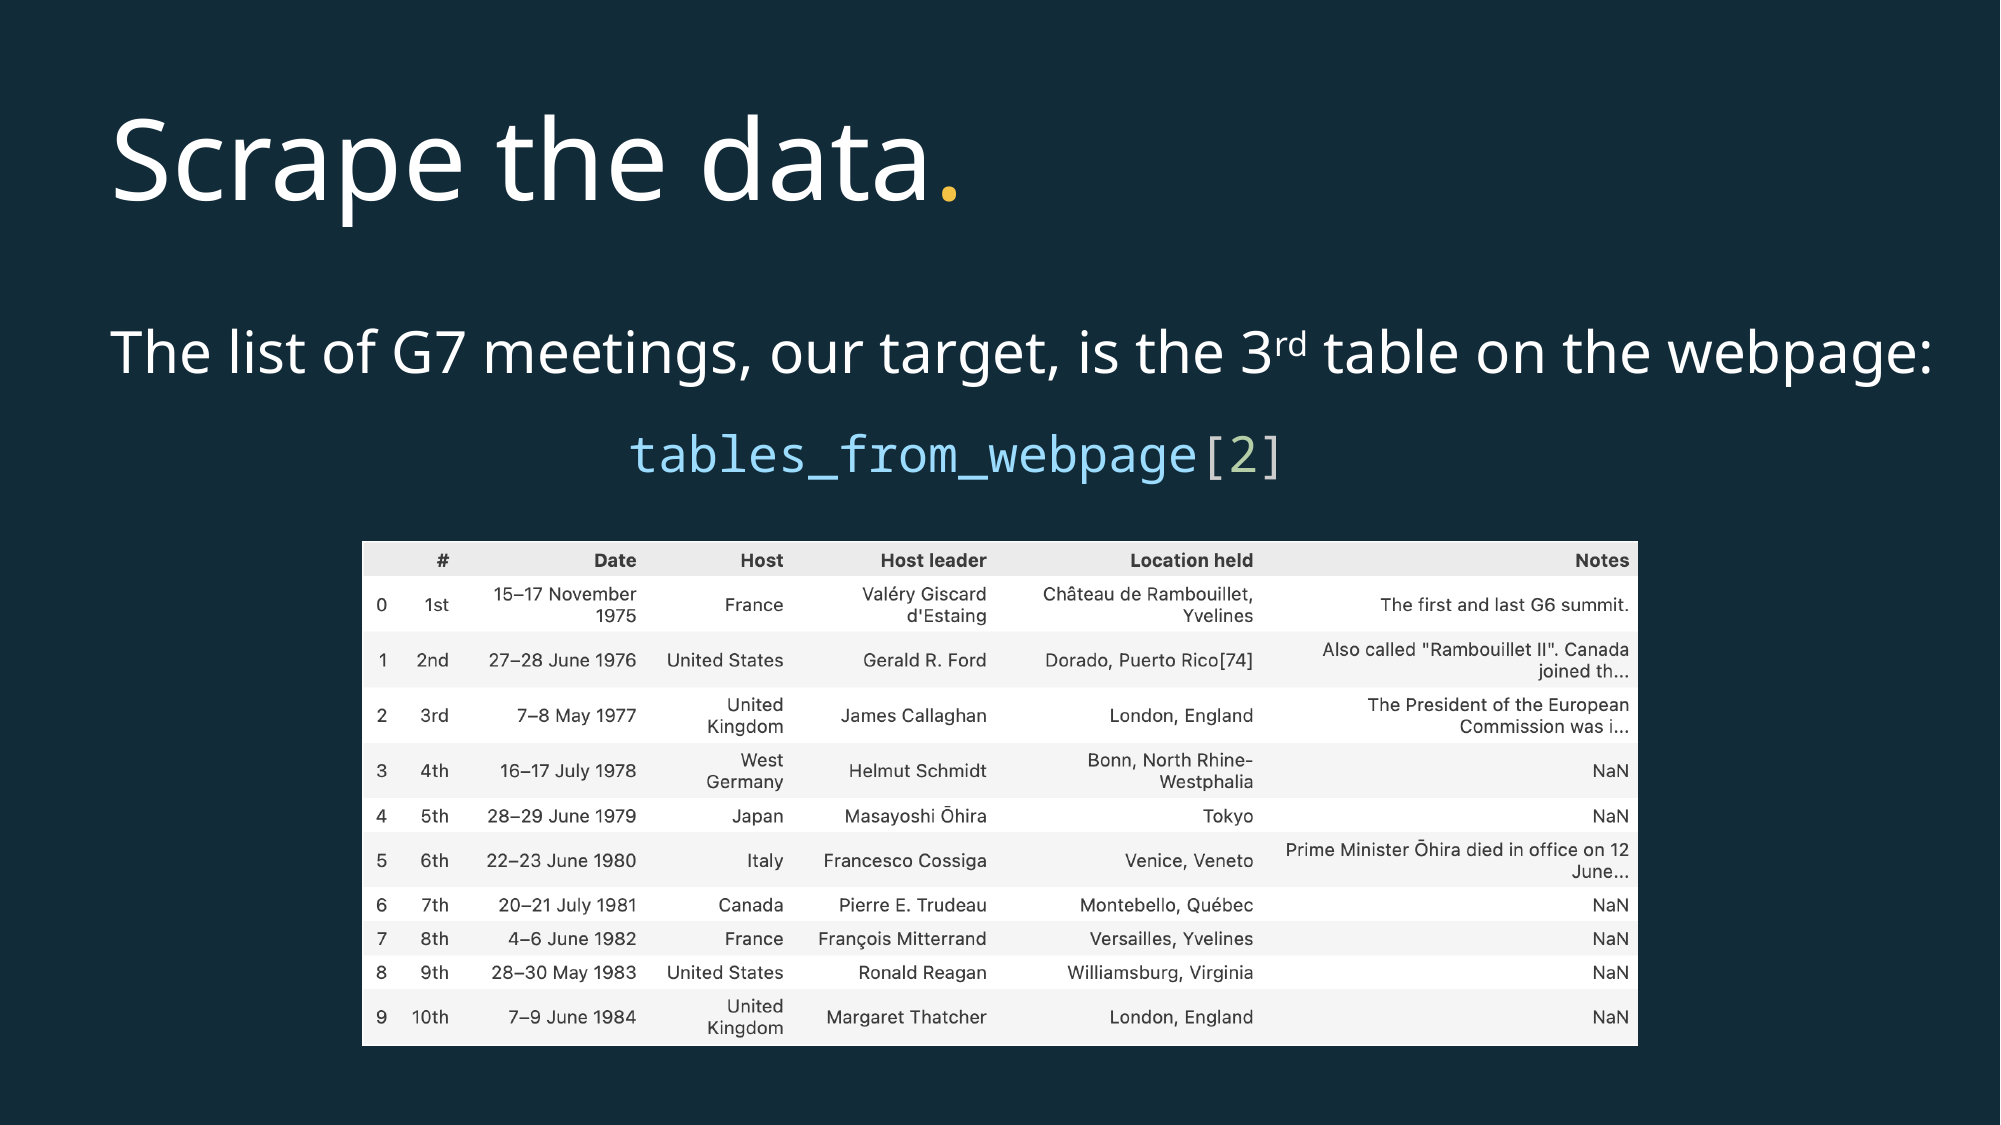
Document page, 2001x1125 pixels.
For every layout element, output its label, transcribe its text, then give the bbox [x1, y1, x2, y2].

list The list of G7 meetings, our target, is the 3rd table on the webpage: [95, 273, 1974, 408]
picture [362, 541, 1638, 1046]
text_box tables_from_webpage[2] [170, 415, 1746, 680]
title Scrape the data. [95, 55, 1821, 273]
